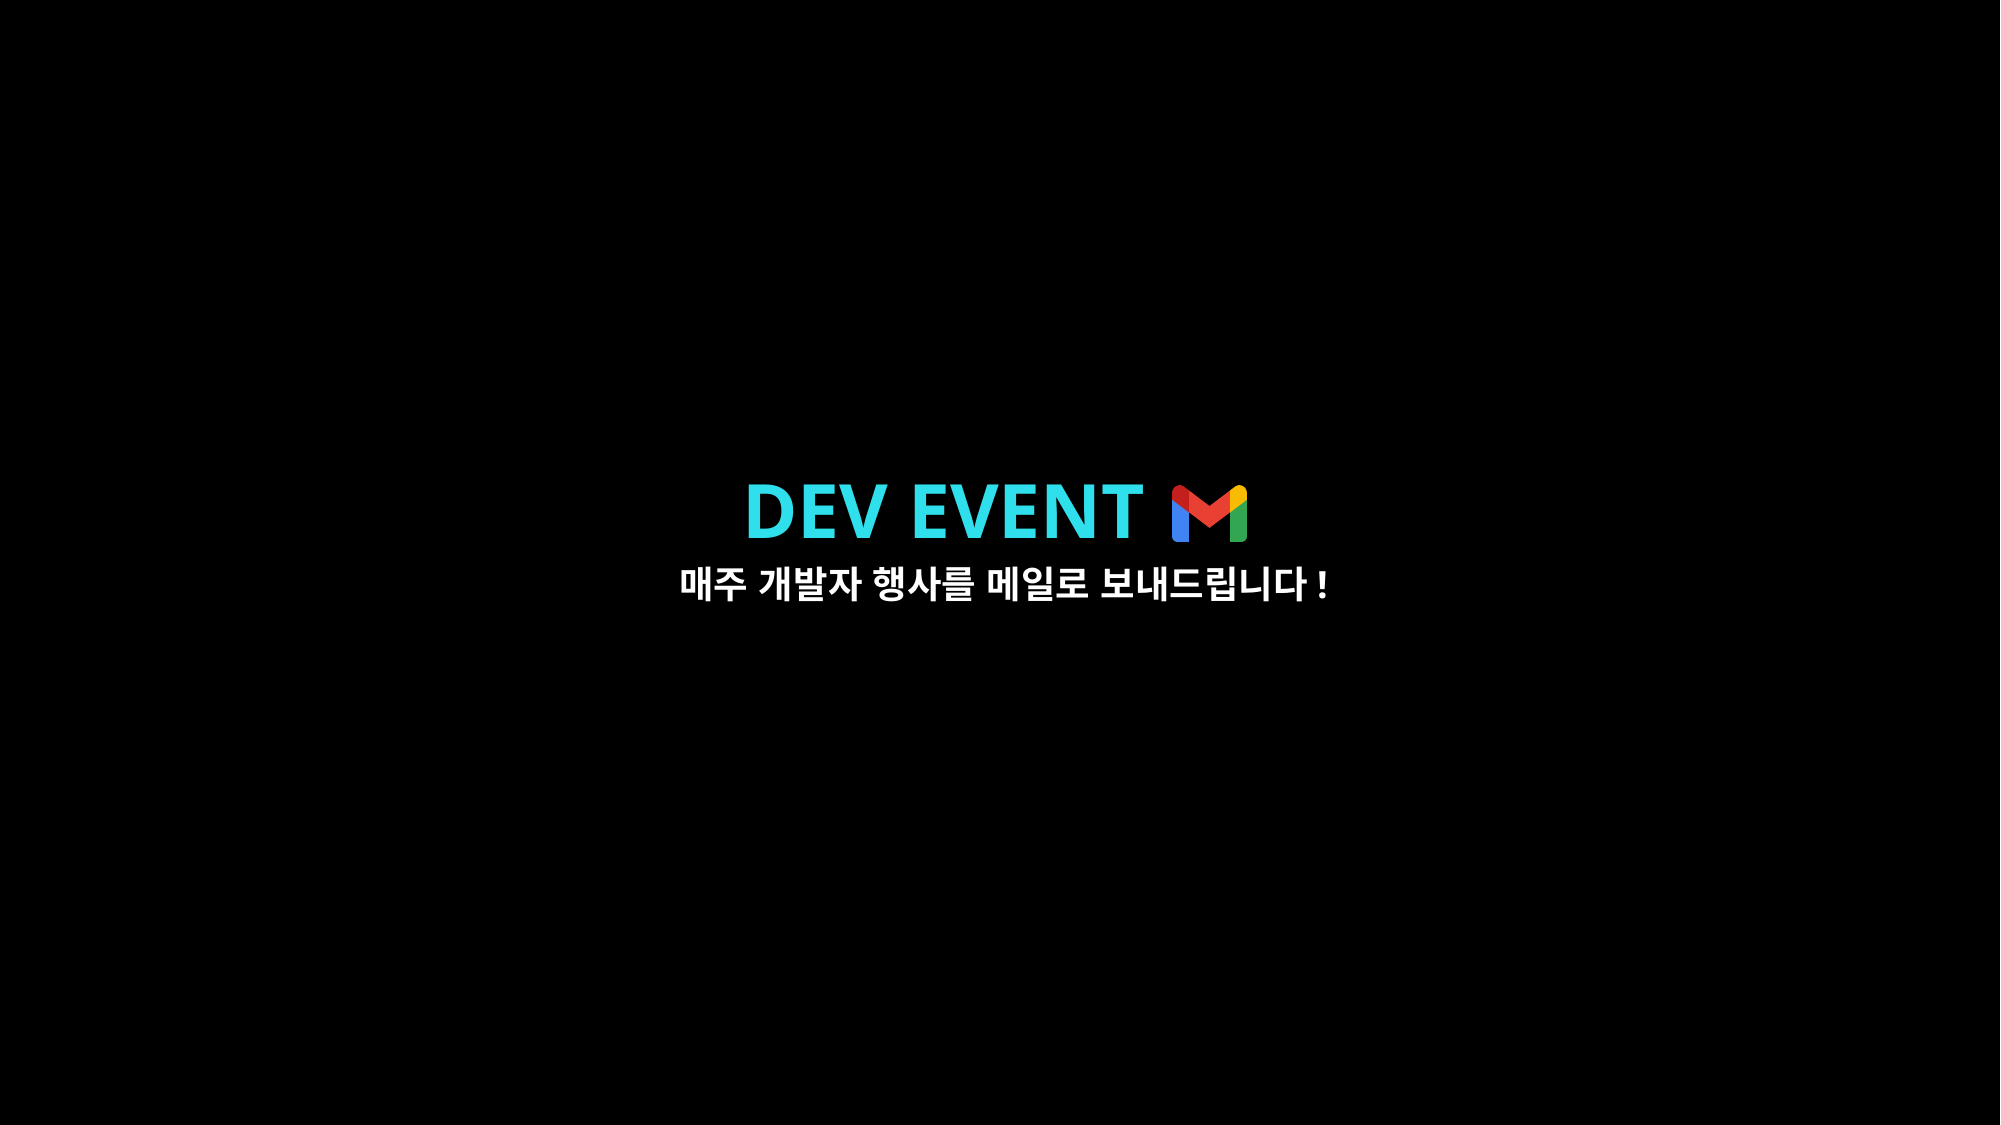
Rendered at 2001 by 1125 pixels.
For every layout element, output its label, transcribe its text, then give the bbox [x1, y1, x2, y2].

picture [1172, 485, 1247, 542]
text_box 매주 개발자 행사를 메일로 보내드립니다! [664, 553, 1379, 614]
text_box DEV EVENT [727, 456, 1195, 553]
